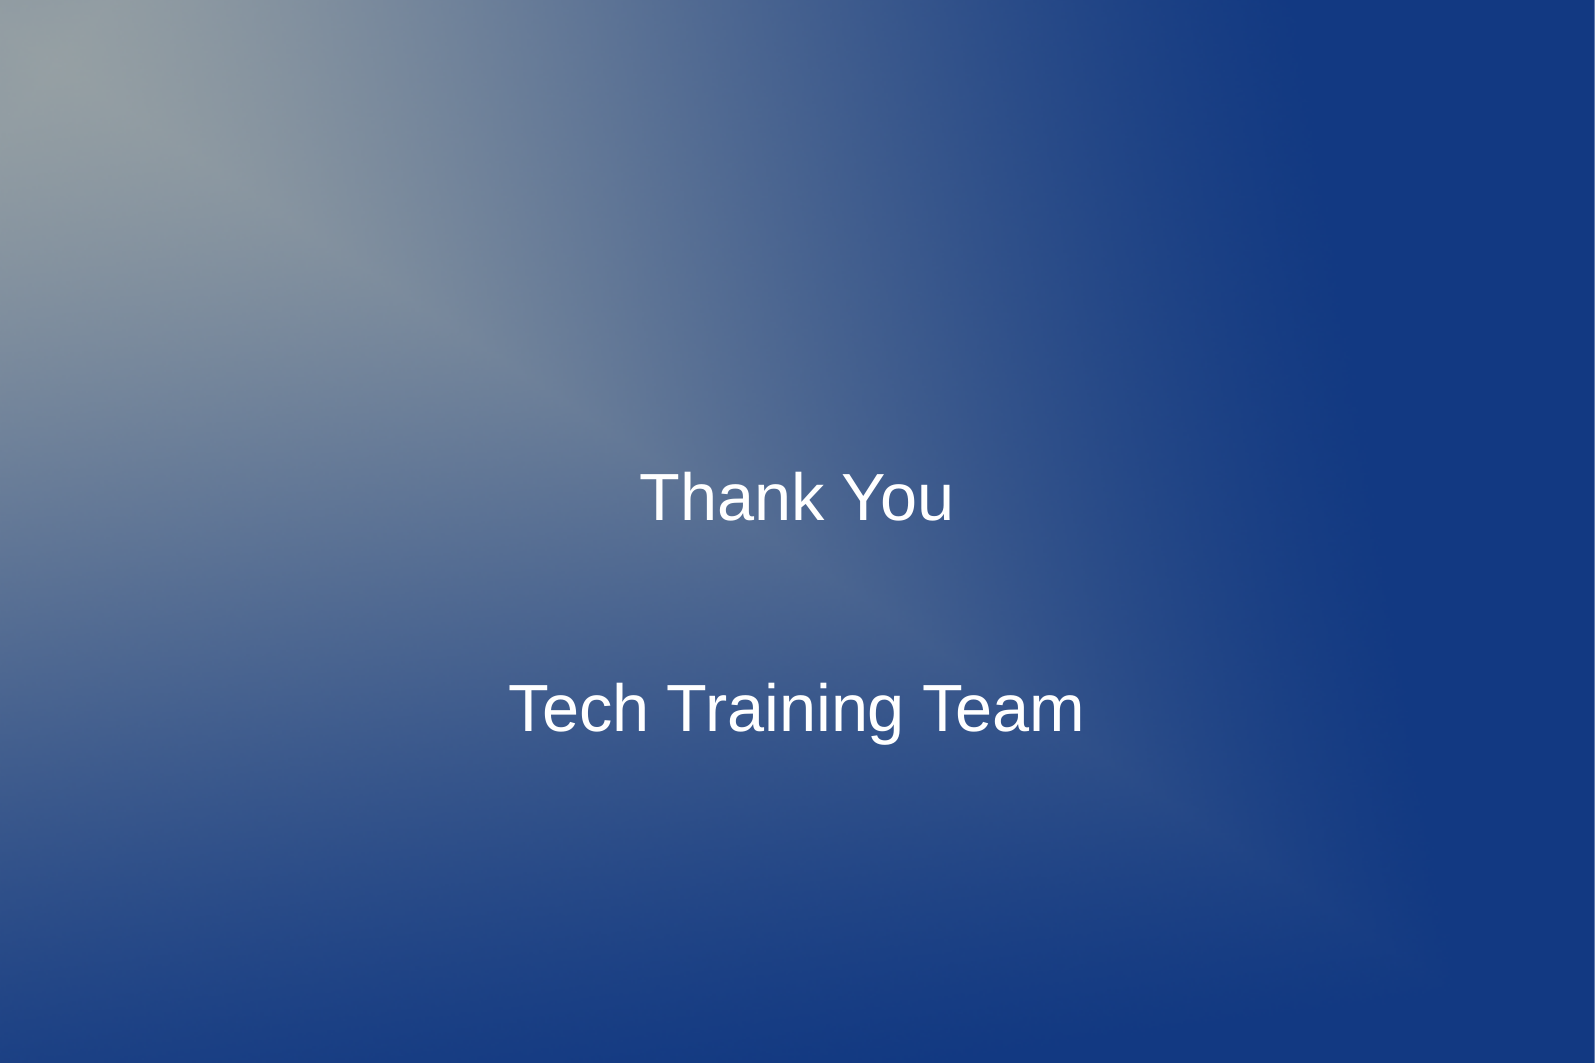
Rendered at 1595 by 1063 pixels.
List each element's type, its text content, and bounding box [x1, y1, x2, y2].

subtitle Thank You Tech Training Team [79, 291, 1515, 908]
picture [0, 0, 1595, 1063]
